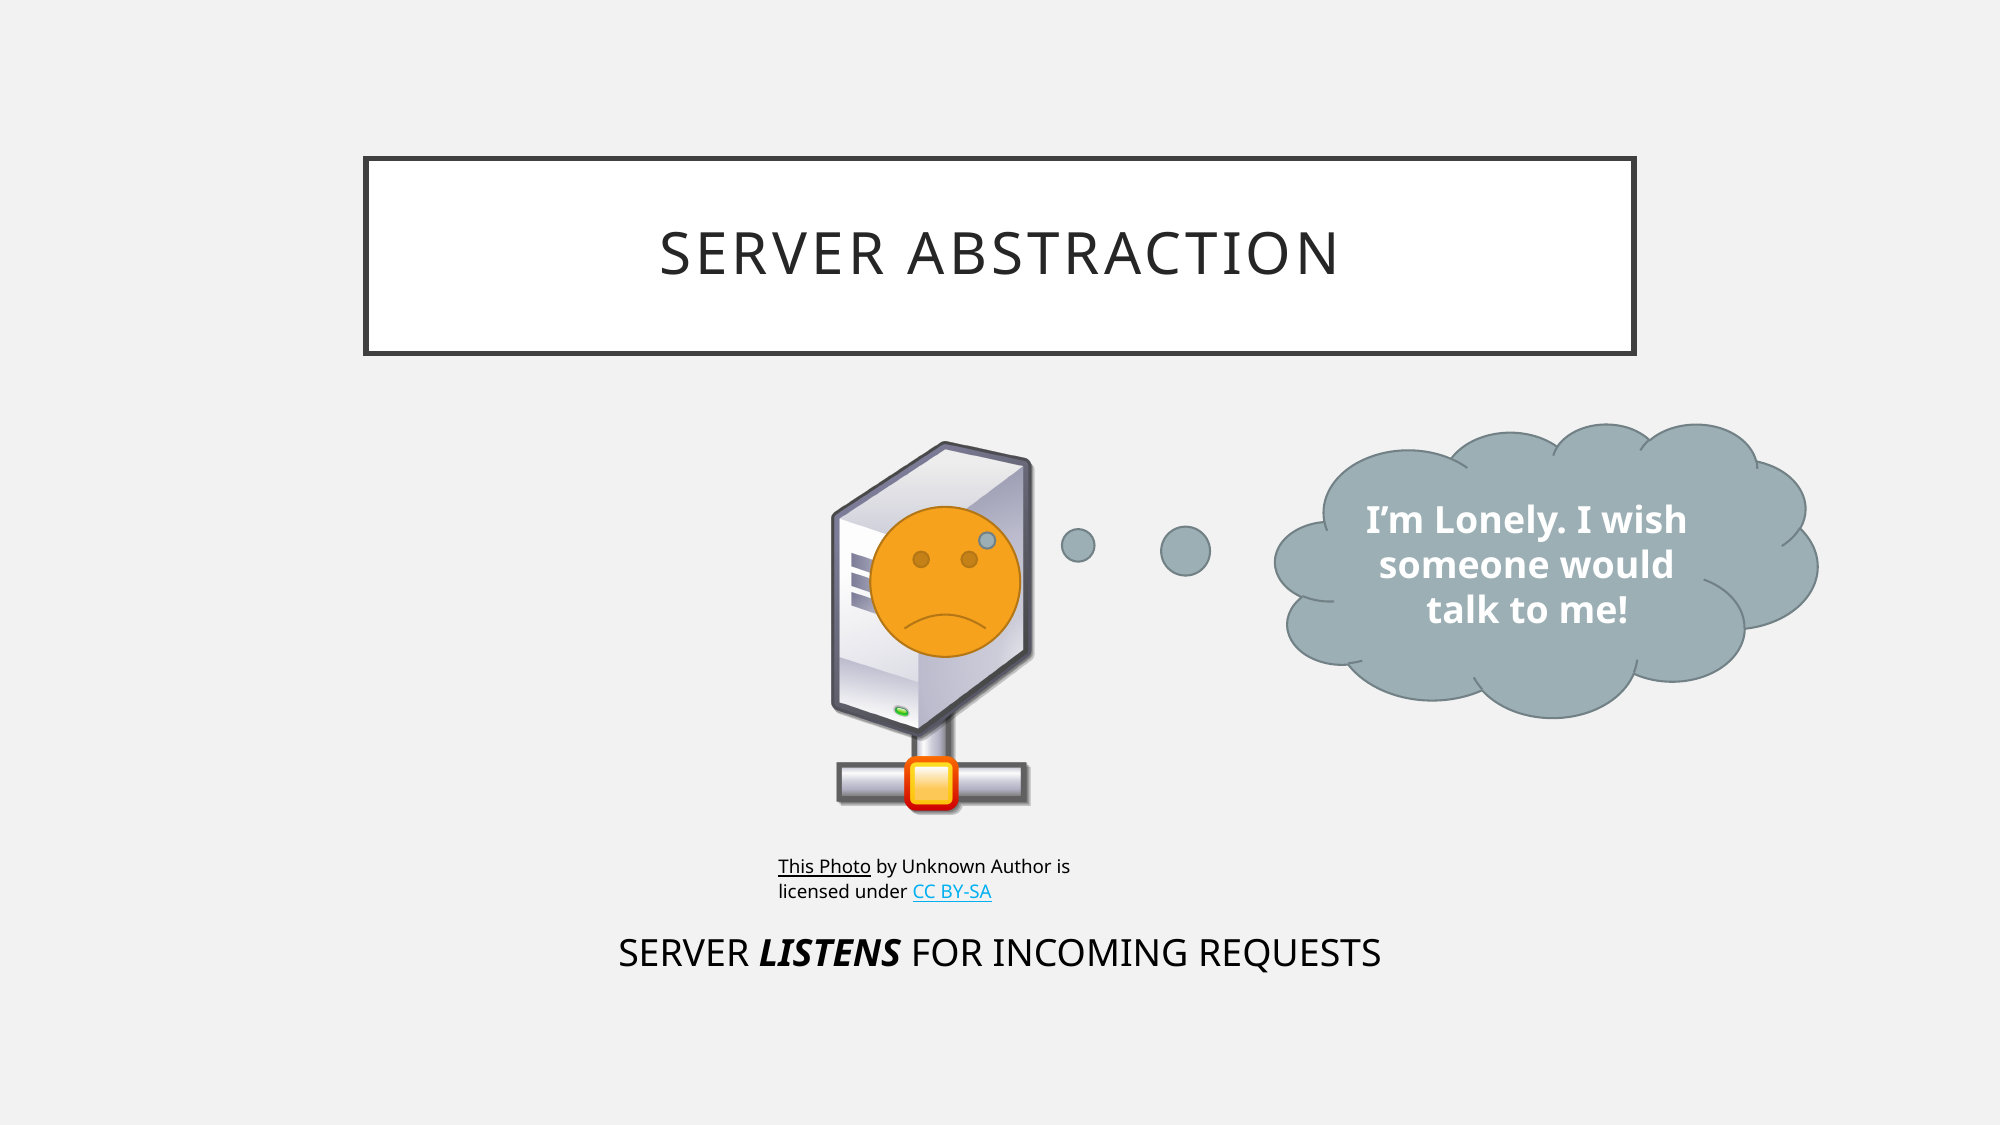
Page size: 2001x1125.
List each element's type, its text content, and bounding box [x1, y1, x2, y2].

picture [740, 436, 1127, 823]
text_box This Photo by Unknown Author is licensed under CC BY-SA [763, 847, 1127, 914]
text_box SERVER LISTENS FOR INCOMING REQUESTS [603, 921, 1397, 982]
title Server Abstraction [363, 156, 1637, 356]
text_box I’m Lonely. I wish someone would talk to me! [1160, 525, 1212, 577]
text_box I’m Lonely. I wish someone would talk to me! [1273, 423, 1819, 720]
